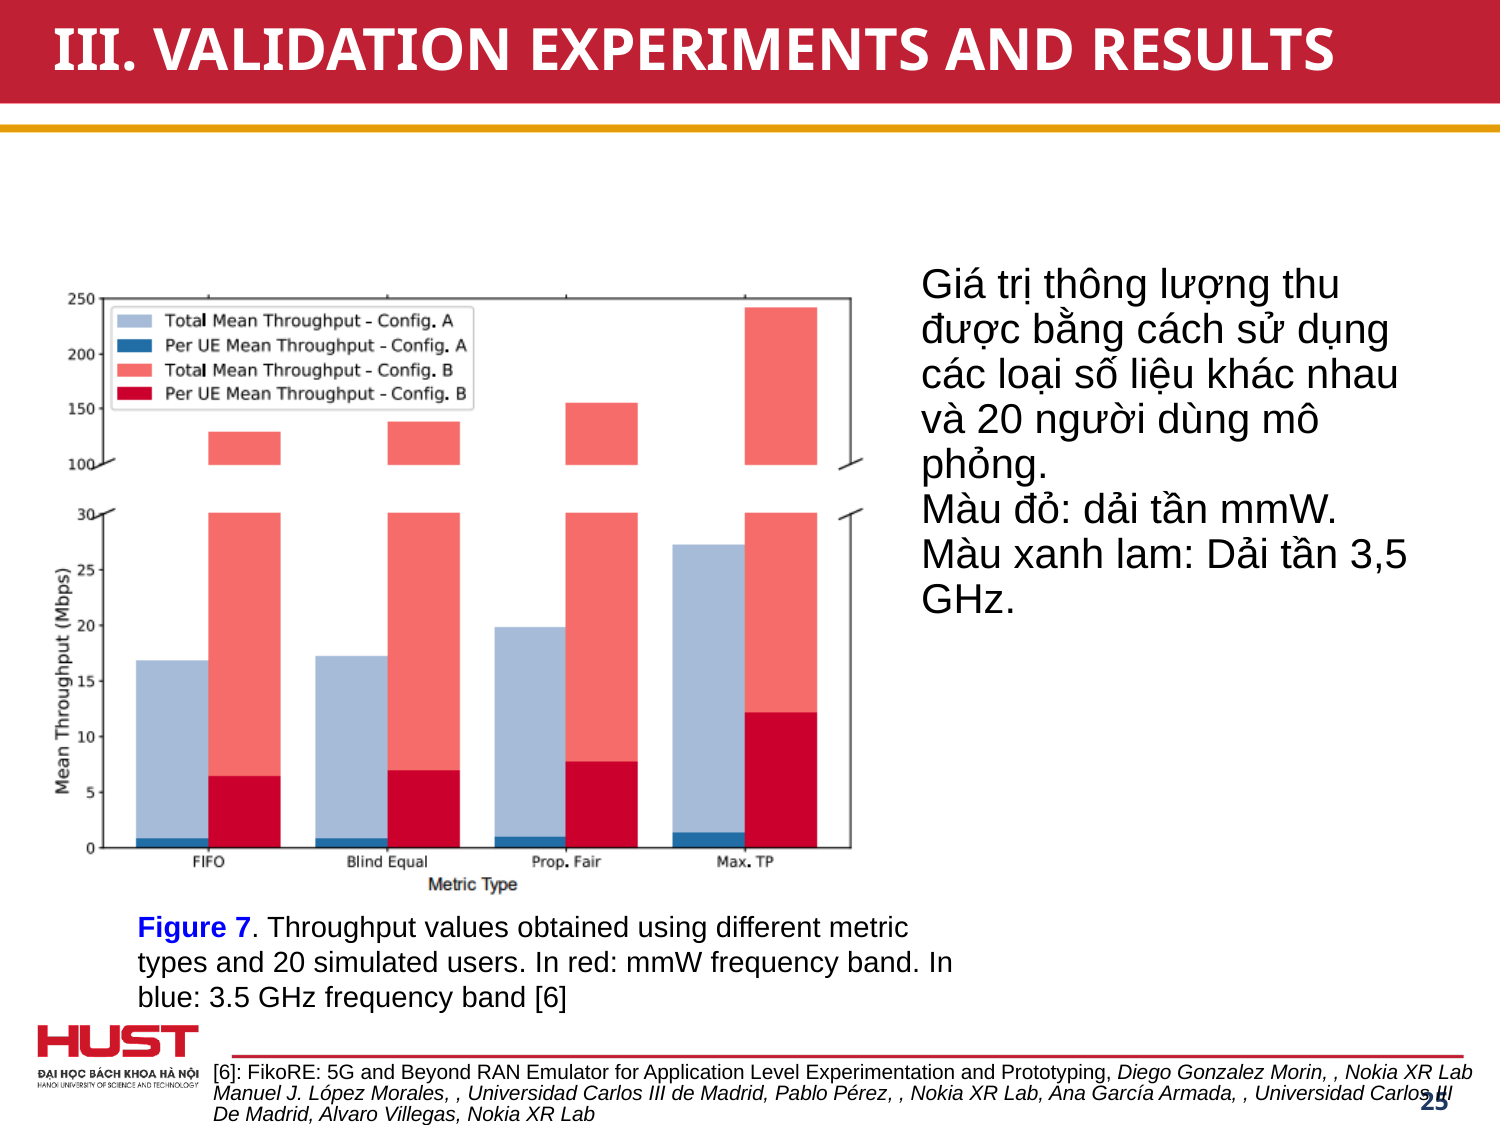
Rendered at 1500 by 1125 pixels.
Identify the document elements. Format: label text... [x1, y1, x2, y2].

title III. VALIDATION EXPERIMENTS AND RESULTS [38, 12, 1462, 87]
picture [0, 0, 1500, 1125]
text_box [6]: FikoRE: 5G and Beyond RAN Emulator for Application Level Experimentation and Prototyping, Diego Gonzalez Morin, , Nokia XR Lab Manuel J. López Morales, , Universidad Carlos III de Madrid, Pablo Pérez, , Nokia XR Lab, Ana García Armada, , Universidad Carlos III De Madrid, Alvaro Villegas, Nokia XR Lab [198, 1047, 1494, 1125]
list Giá trị thông lượng thu được bằng cách sử dụng các loại số liệu khác nhau và 20 người dùng mô phỏng. Màu đỏ: dải tần mmW. Màu xanh lam: Dải tần 3,5 GHz. [906, 205, 1465, 929]
text_box Figure 7. Throughput values obtained using different metric types and 20 simulated users. In red: mmW frequency band. In blue: 3.5 GHz frequency band [6] [122, 893, 1066, 1063]
